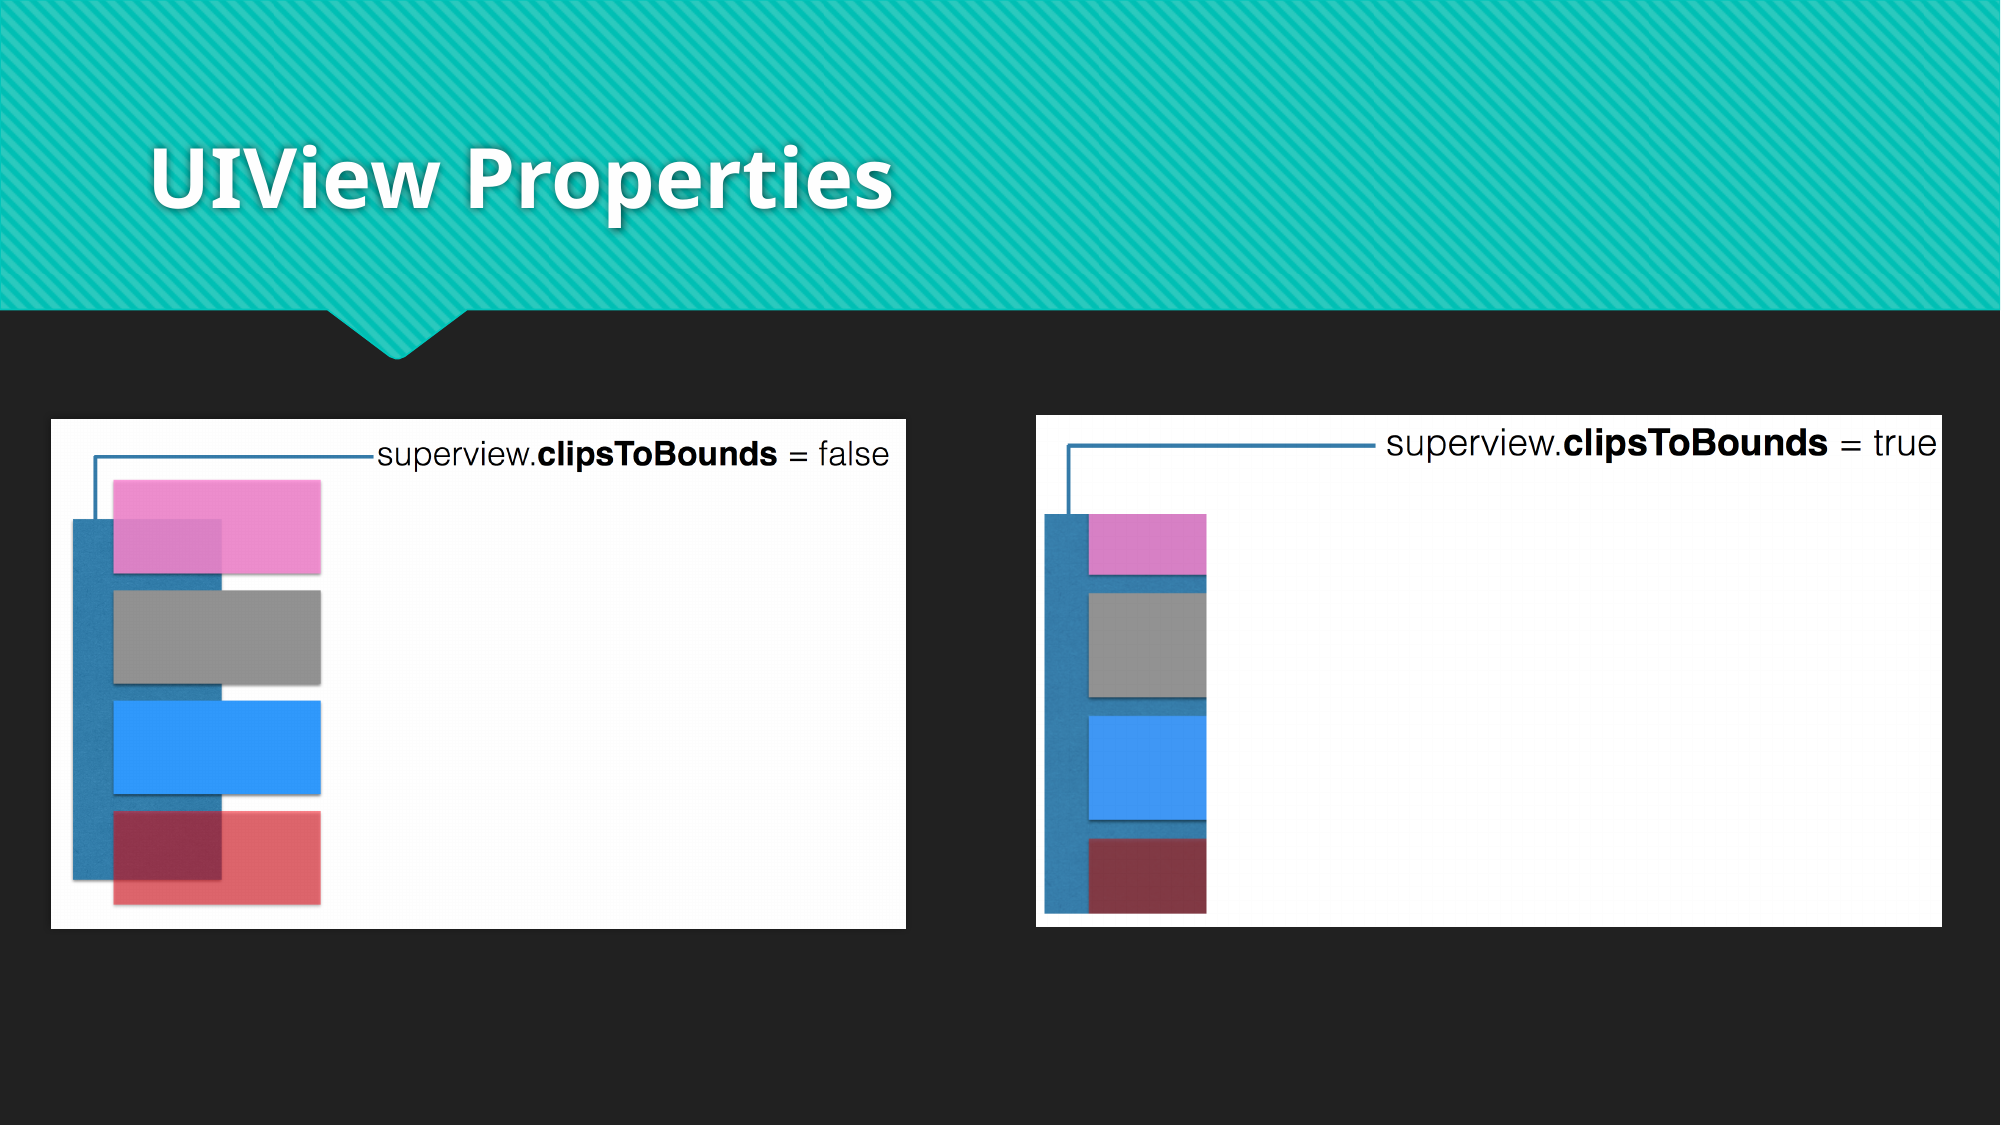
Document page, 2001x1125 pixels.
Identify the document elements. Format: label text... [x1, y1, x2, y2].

title UIView Properties [132, 73, 1868, 233]
picture [1035, 415, 1943, 927]
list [51, 419, 906, 929]
